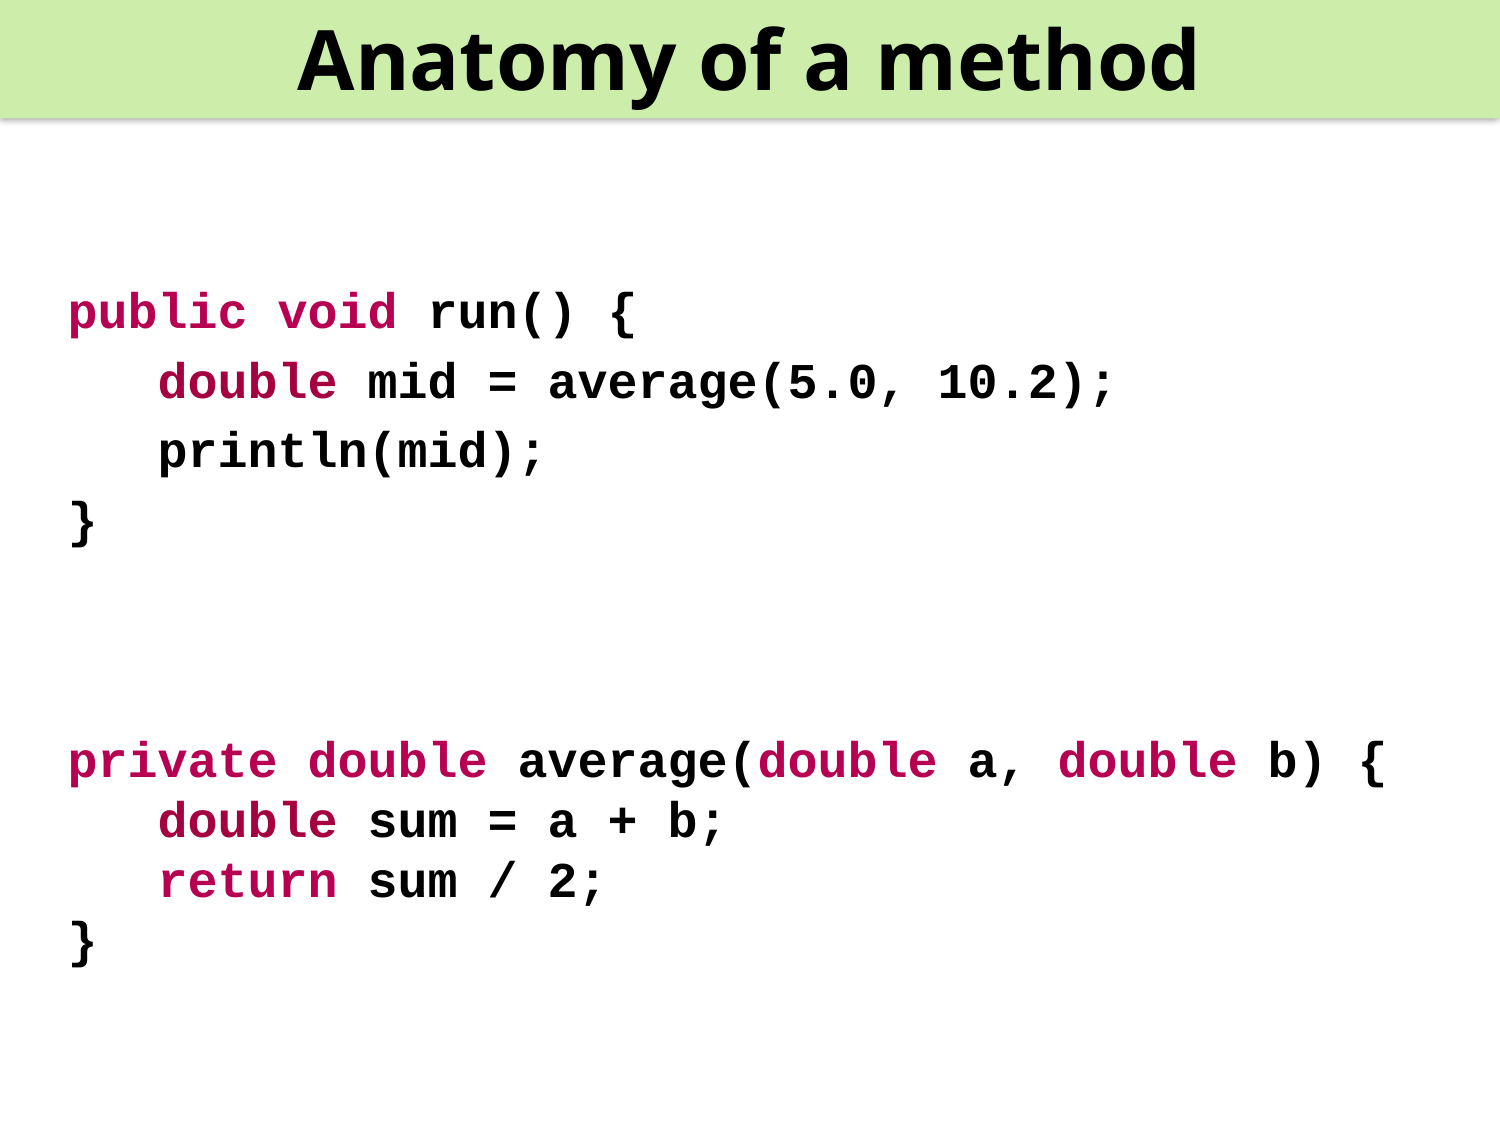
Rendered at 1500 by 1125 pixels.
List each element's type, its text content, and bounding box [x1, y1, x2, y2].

list public void run() { double mid = average(5.0, 10.2); println(mid); } private double average(double a, double b) { double sum = a + b; return sum / 2; } [52, 200, 1451, 1030]
text_box Anatomy of a method [0, 0, 1500, 122]
